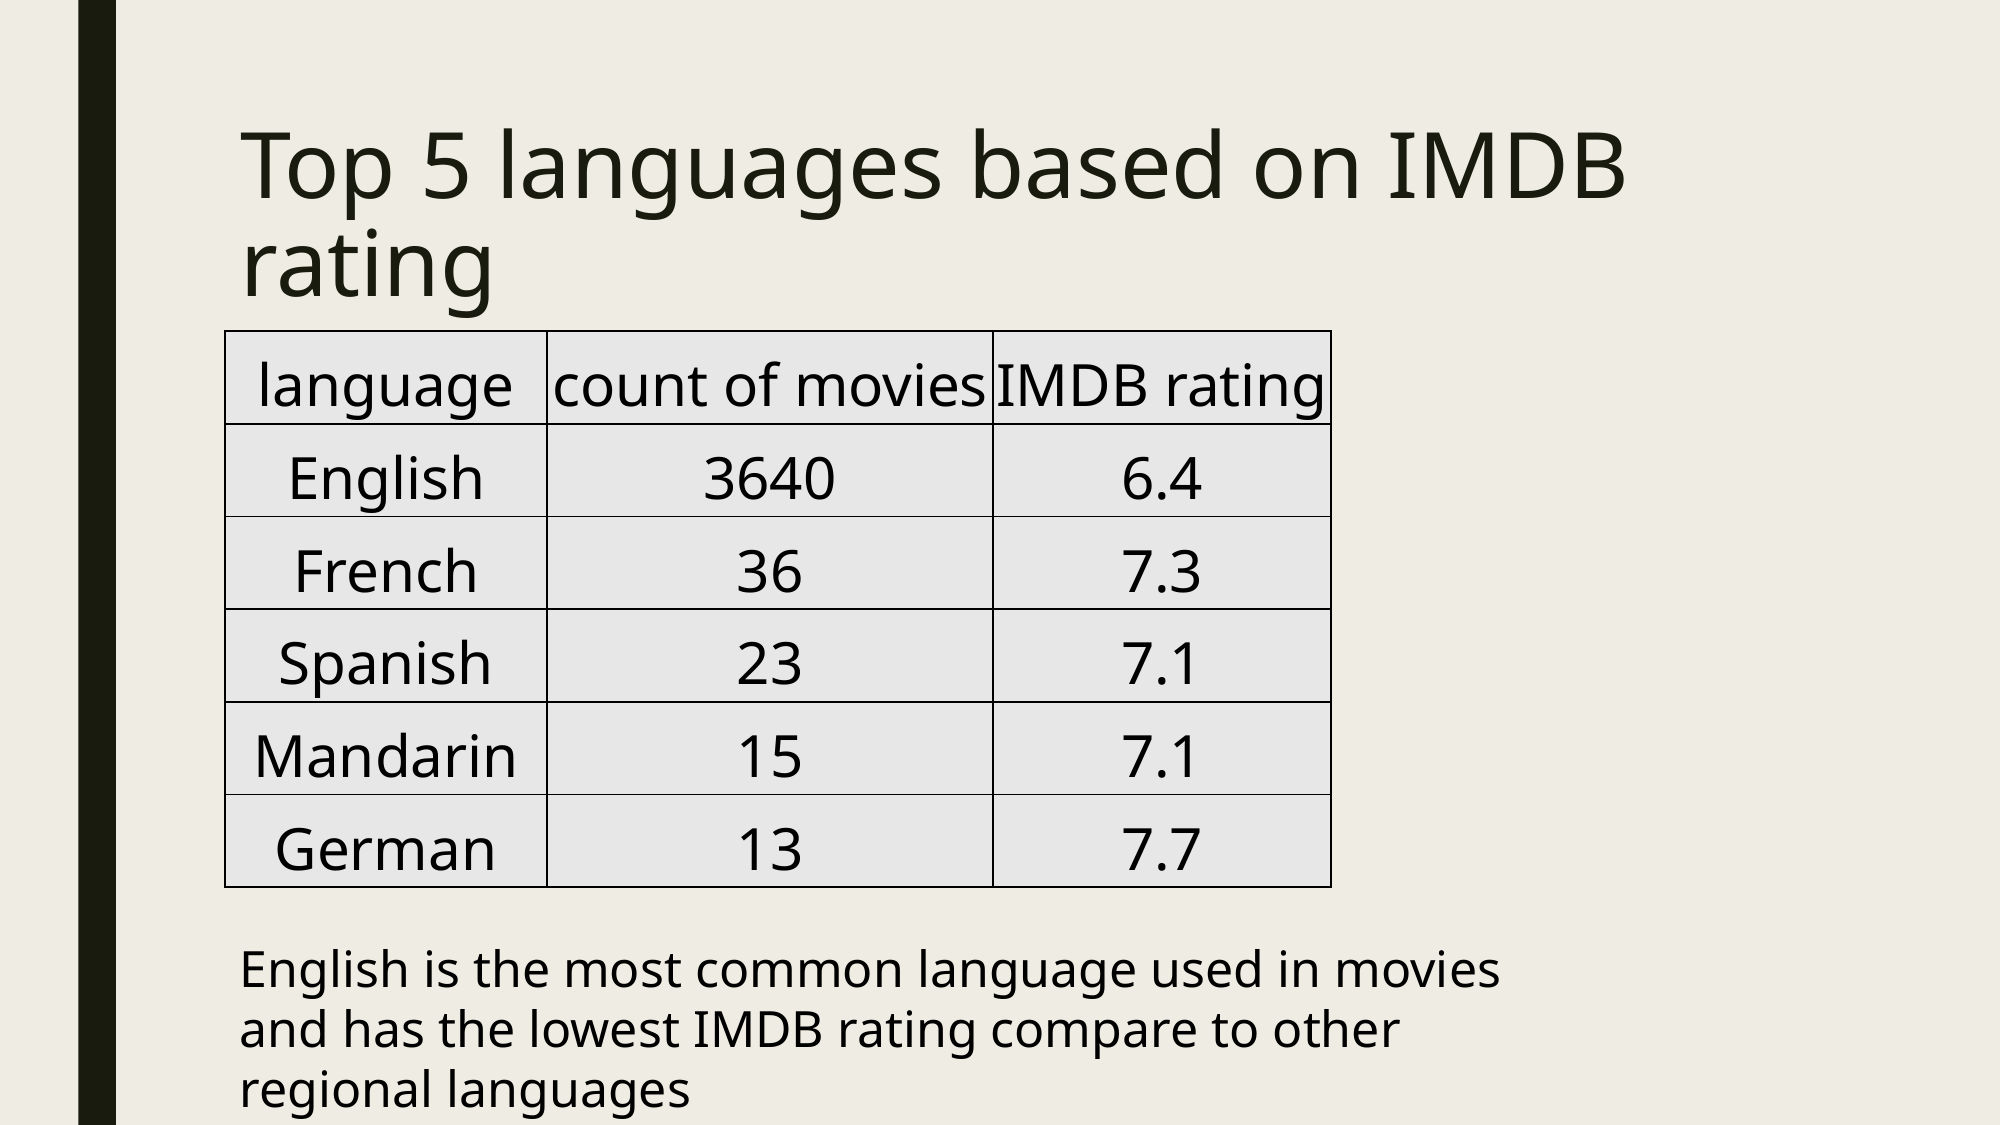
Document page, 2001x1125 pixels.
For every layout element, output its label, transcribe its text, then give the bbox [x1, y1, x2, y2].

table_cell 3640 [548, 425, 992, 516]
table_cell 7.3 [994, 517, 1330, 608]
table_cell 23 [548, 610, 992, 701]
table_cell 7.1 [994, 703, 1330, 794]
table_cell 6.4 [994, 425, 1330, 516]
table_header IMDB rating [994, 332, 1330, 423]
table_cell Spanish [226, 610, 546, 701]
table_header count of movies [548, 332, 992, 423]
table_cell 36 [548, 517, 992, 608]
table_cell French [226, 517, 546, 608]
title Top 5 languages based on IMDB rating [225, 112, 1800, 357]
table_cell 7.1 [994, 610, 1330, 701]
table_cell 7.7 [994, 795, 1330, 886]
text_box English is the most common language used in movies and has the lowest IMDB rating compare to other regional languages [224, 929, 1597, 1125]
table_cell German [226, 795, 546, 886]
table_header language [226, 332, 546, 423]
table_cell Mandarin [226, 703, 546, 794]
table_cell 15 [548, 703, 992, 794]
table_cell English [226, 425, 546, 516]
table_cell 13 [548, 795, 992, 886]
